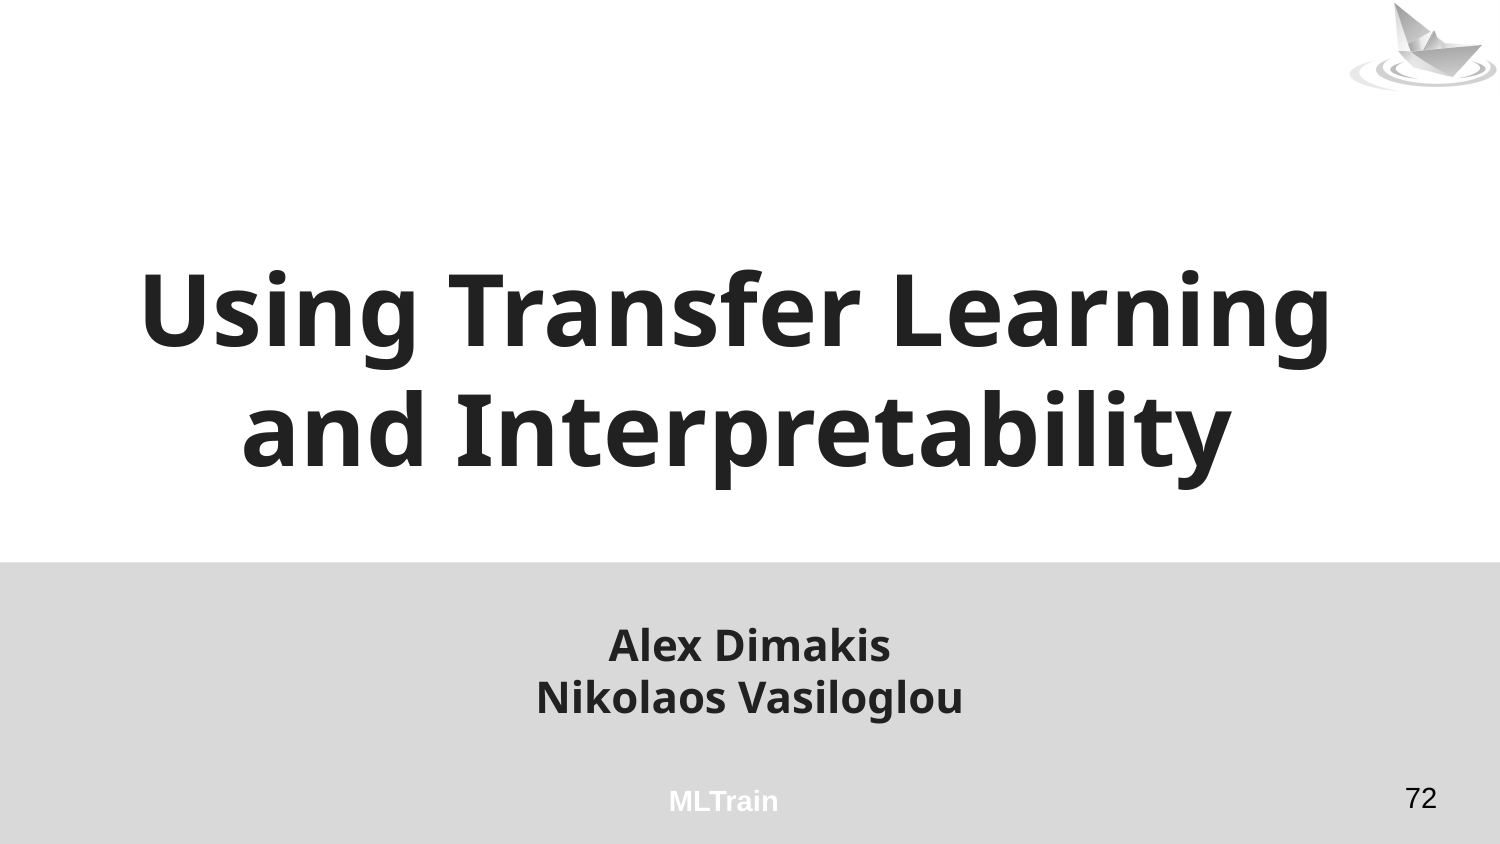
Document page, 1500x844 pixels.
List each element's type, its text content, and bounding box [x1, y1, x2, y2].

subtitle Alex Dimakis Nikolaos Vasiloglou [51, 638, 1449, 755]
title Using Transfer Learning and Interpretability [51, 64, 1449, 469]
picture [1346, 0, 1500, 95]
slide_number ‹#› [1389, 764, 1480, 830]
